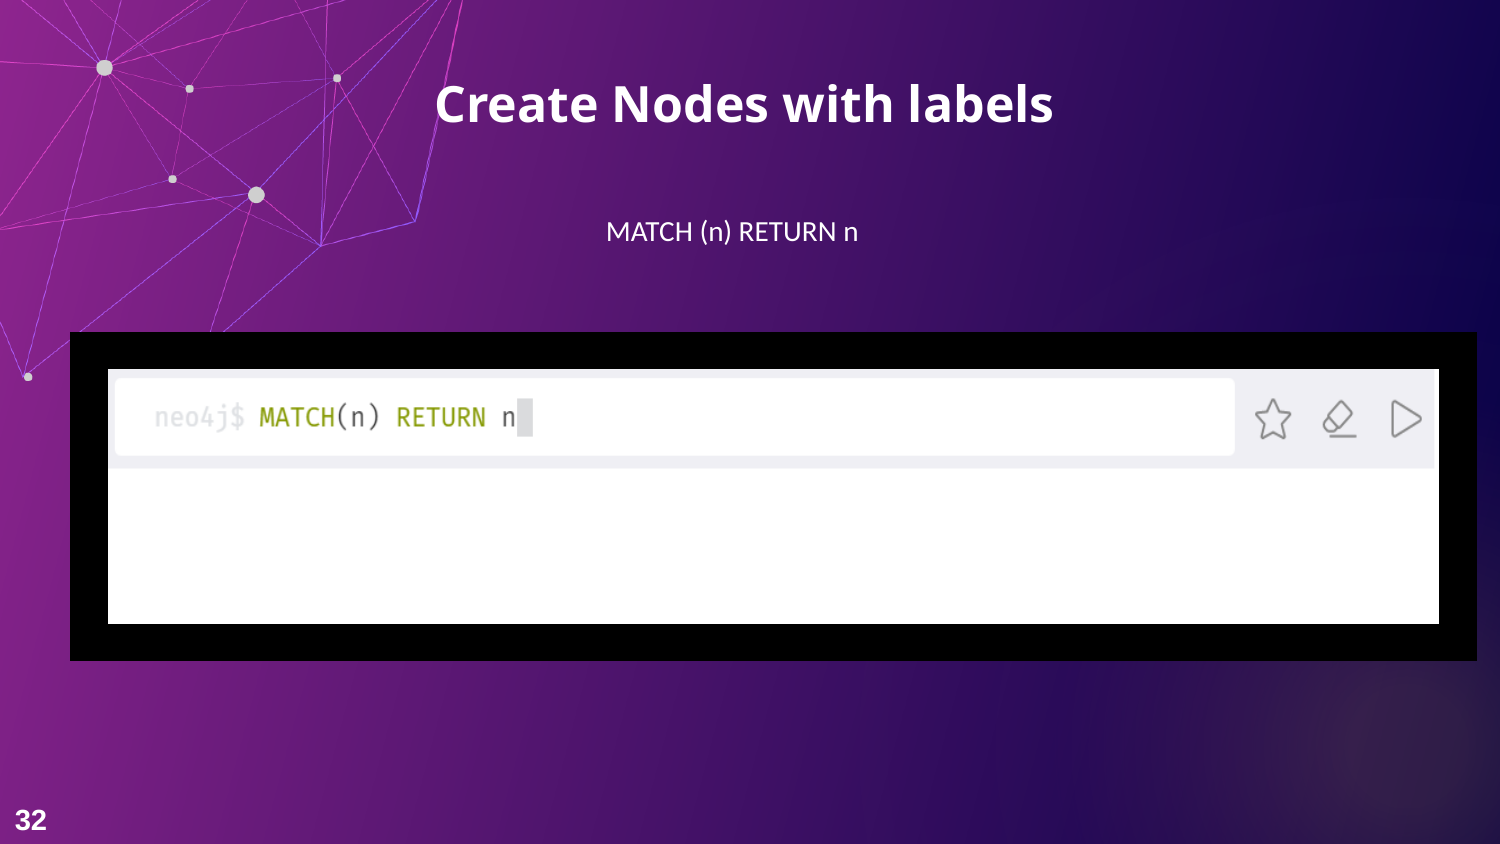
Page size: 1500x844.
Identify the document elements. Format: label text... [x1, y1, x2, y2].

text_box 32 [0, 793, 64, 844]
picture [0, 0, 1500, 844]
title Create Nodes with labels [316, 57, 1173, 150]
text_box MATCH (n) RETURN n [294, 204, 1177, 255]
